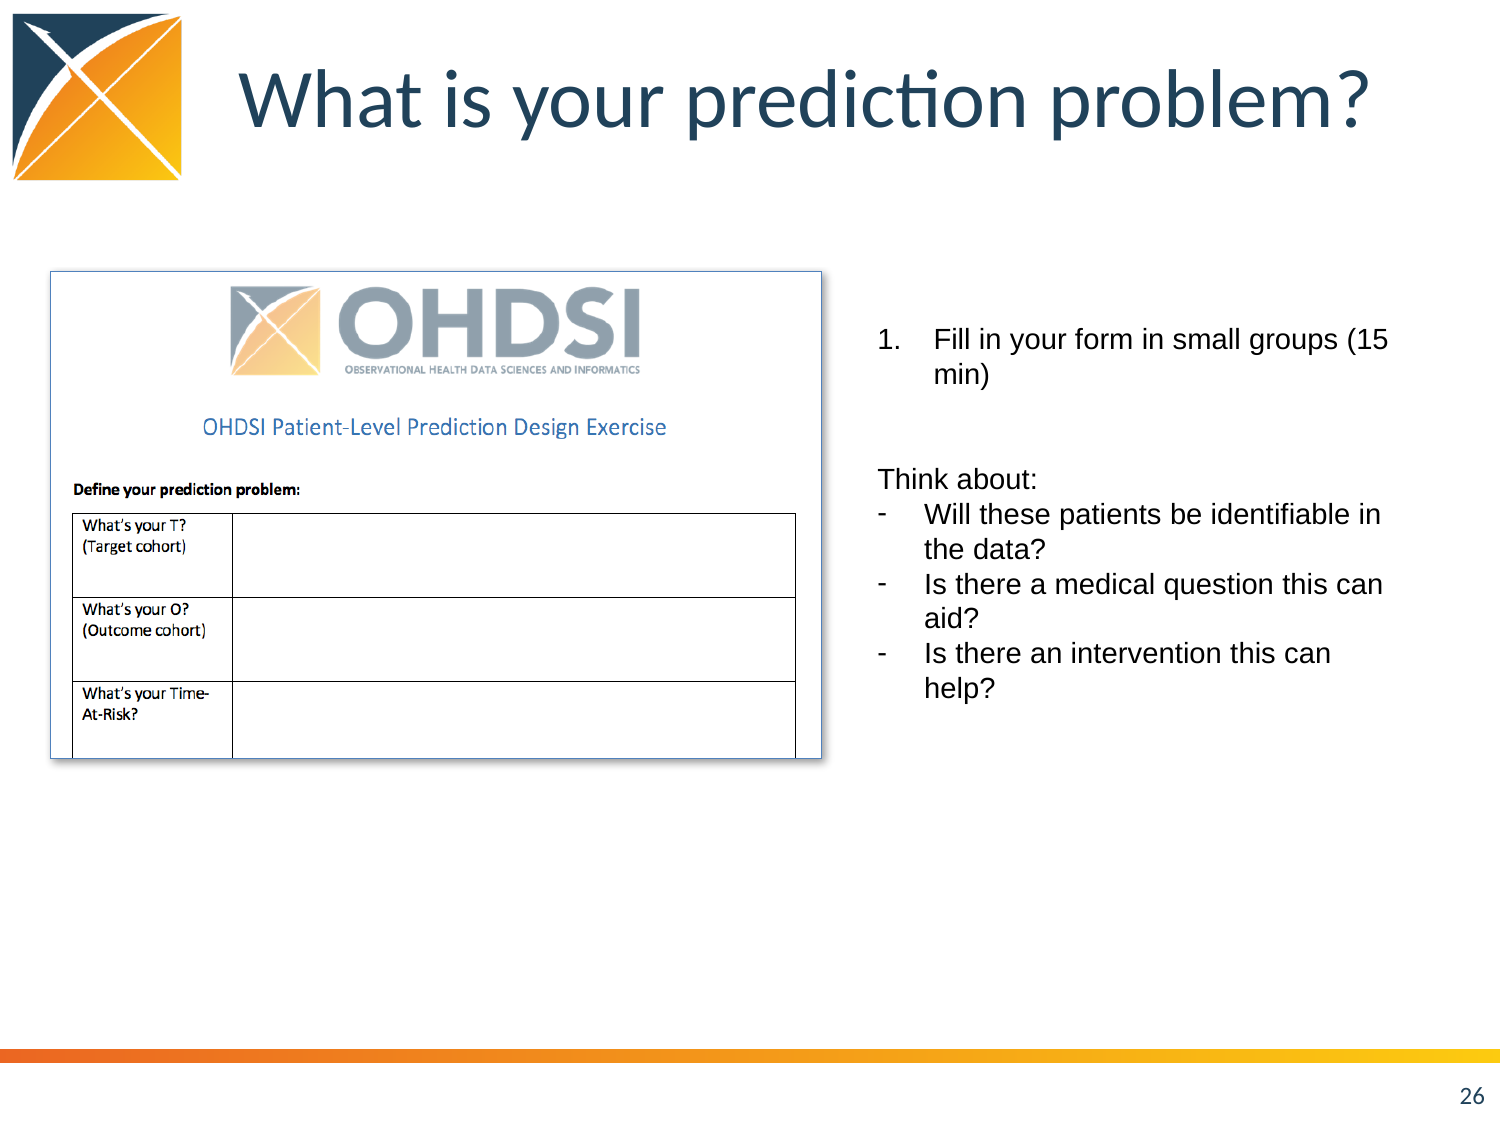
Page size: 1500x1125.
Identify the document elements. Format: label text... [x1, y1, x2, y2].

title What is your prediction problem? [187, 24, 1425, 163]
text_box Fill in your form in small groups (15 min) Think about: Will these patients be identifiable in the data? Is there a medical question this can aid? Is there an intervention this can help? [862, 312, 1425, 748]
slide_number 26 [1149, 1065, 1500, 1125]
picture [0, 0, 206, 200]
picture [49, 270, 823, 759]
